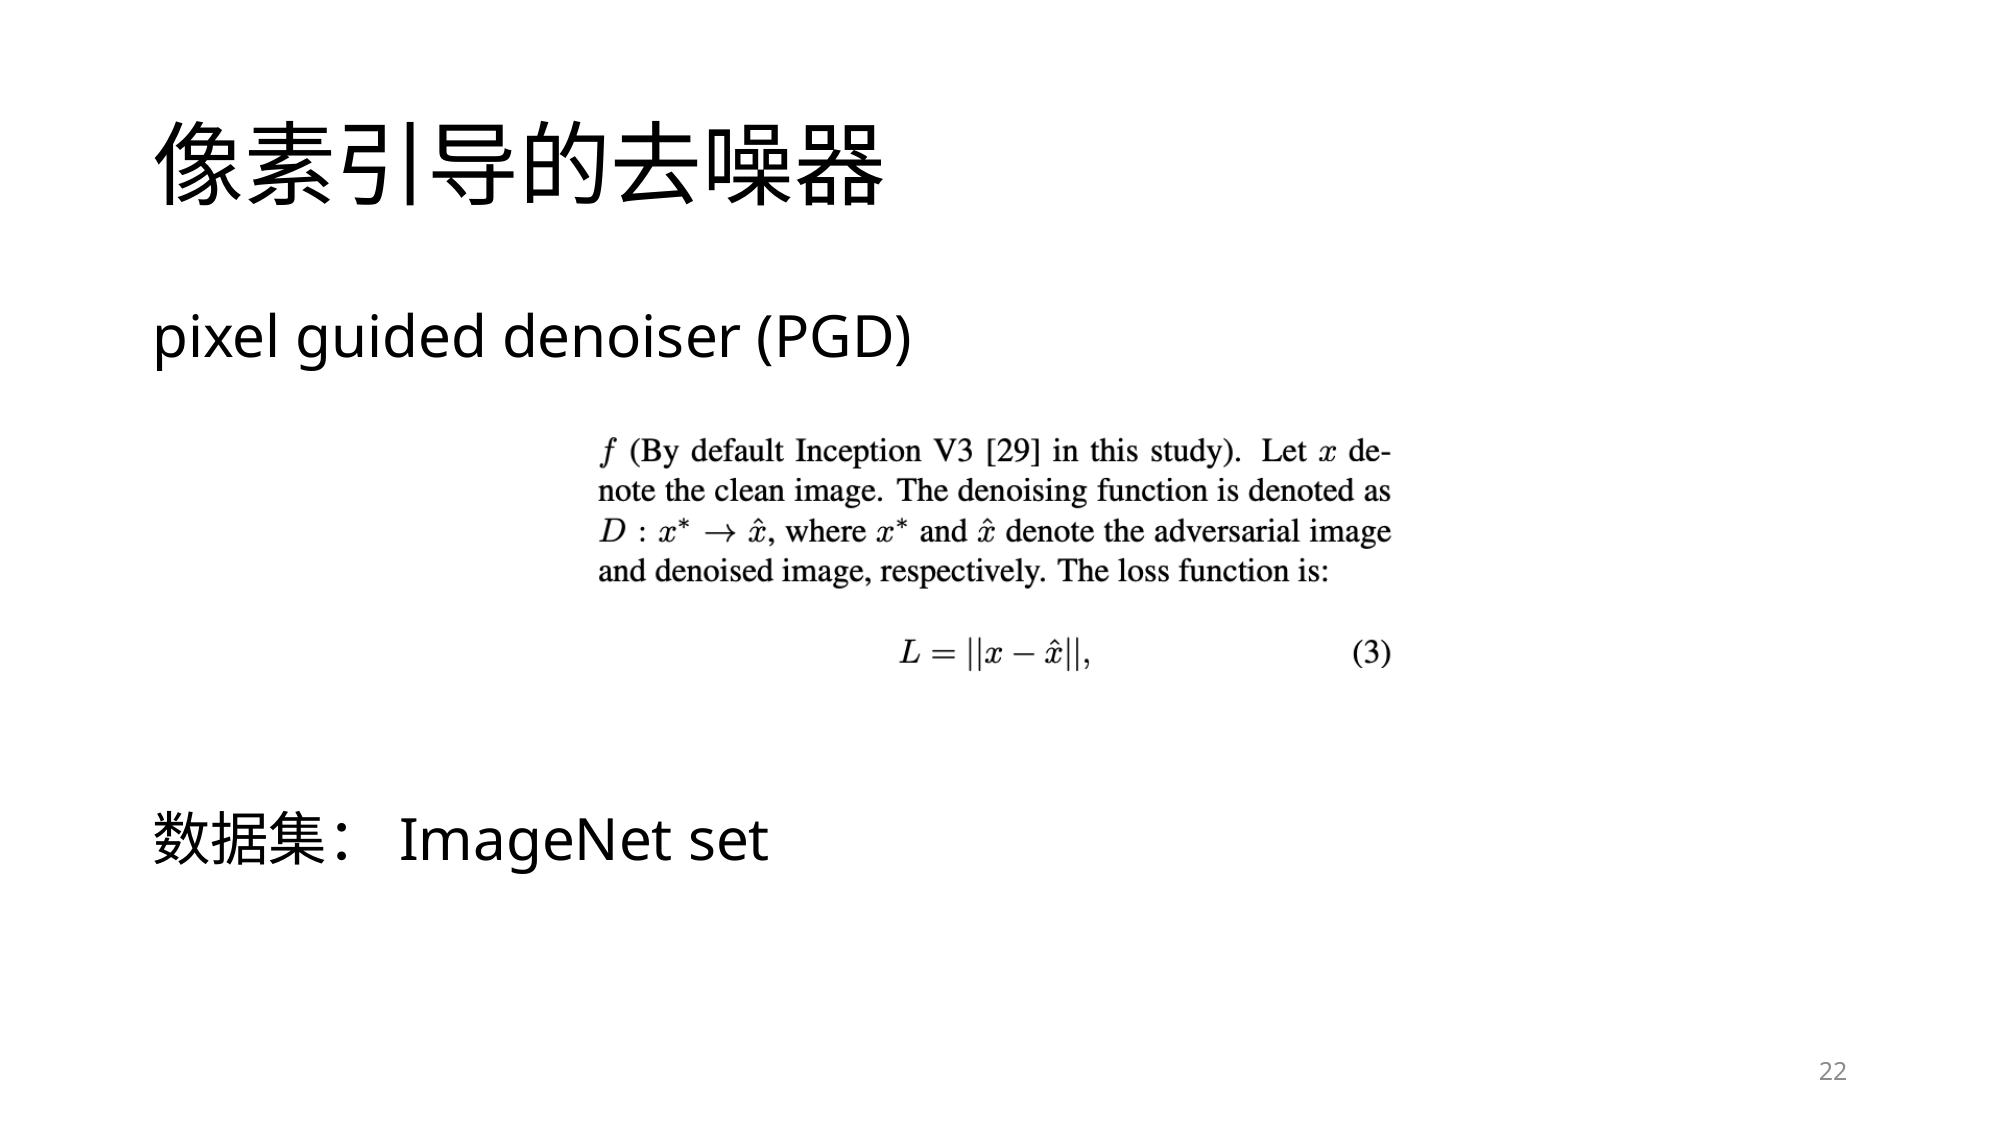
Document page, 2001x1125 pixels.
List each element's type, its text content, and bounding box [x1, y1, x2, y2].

slide_number 22 [1412, 1042, 1863, 1103]
title 像素引导的去噪器 [137, 59, 1863, 278]
picture [594, 432, 1406, 693]
list pixel guided denoiser (PGD) 数据集：ImageNet set [137, 299, 1863, 1014]
